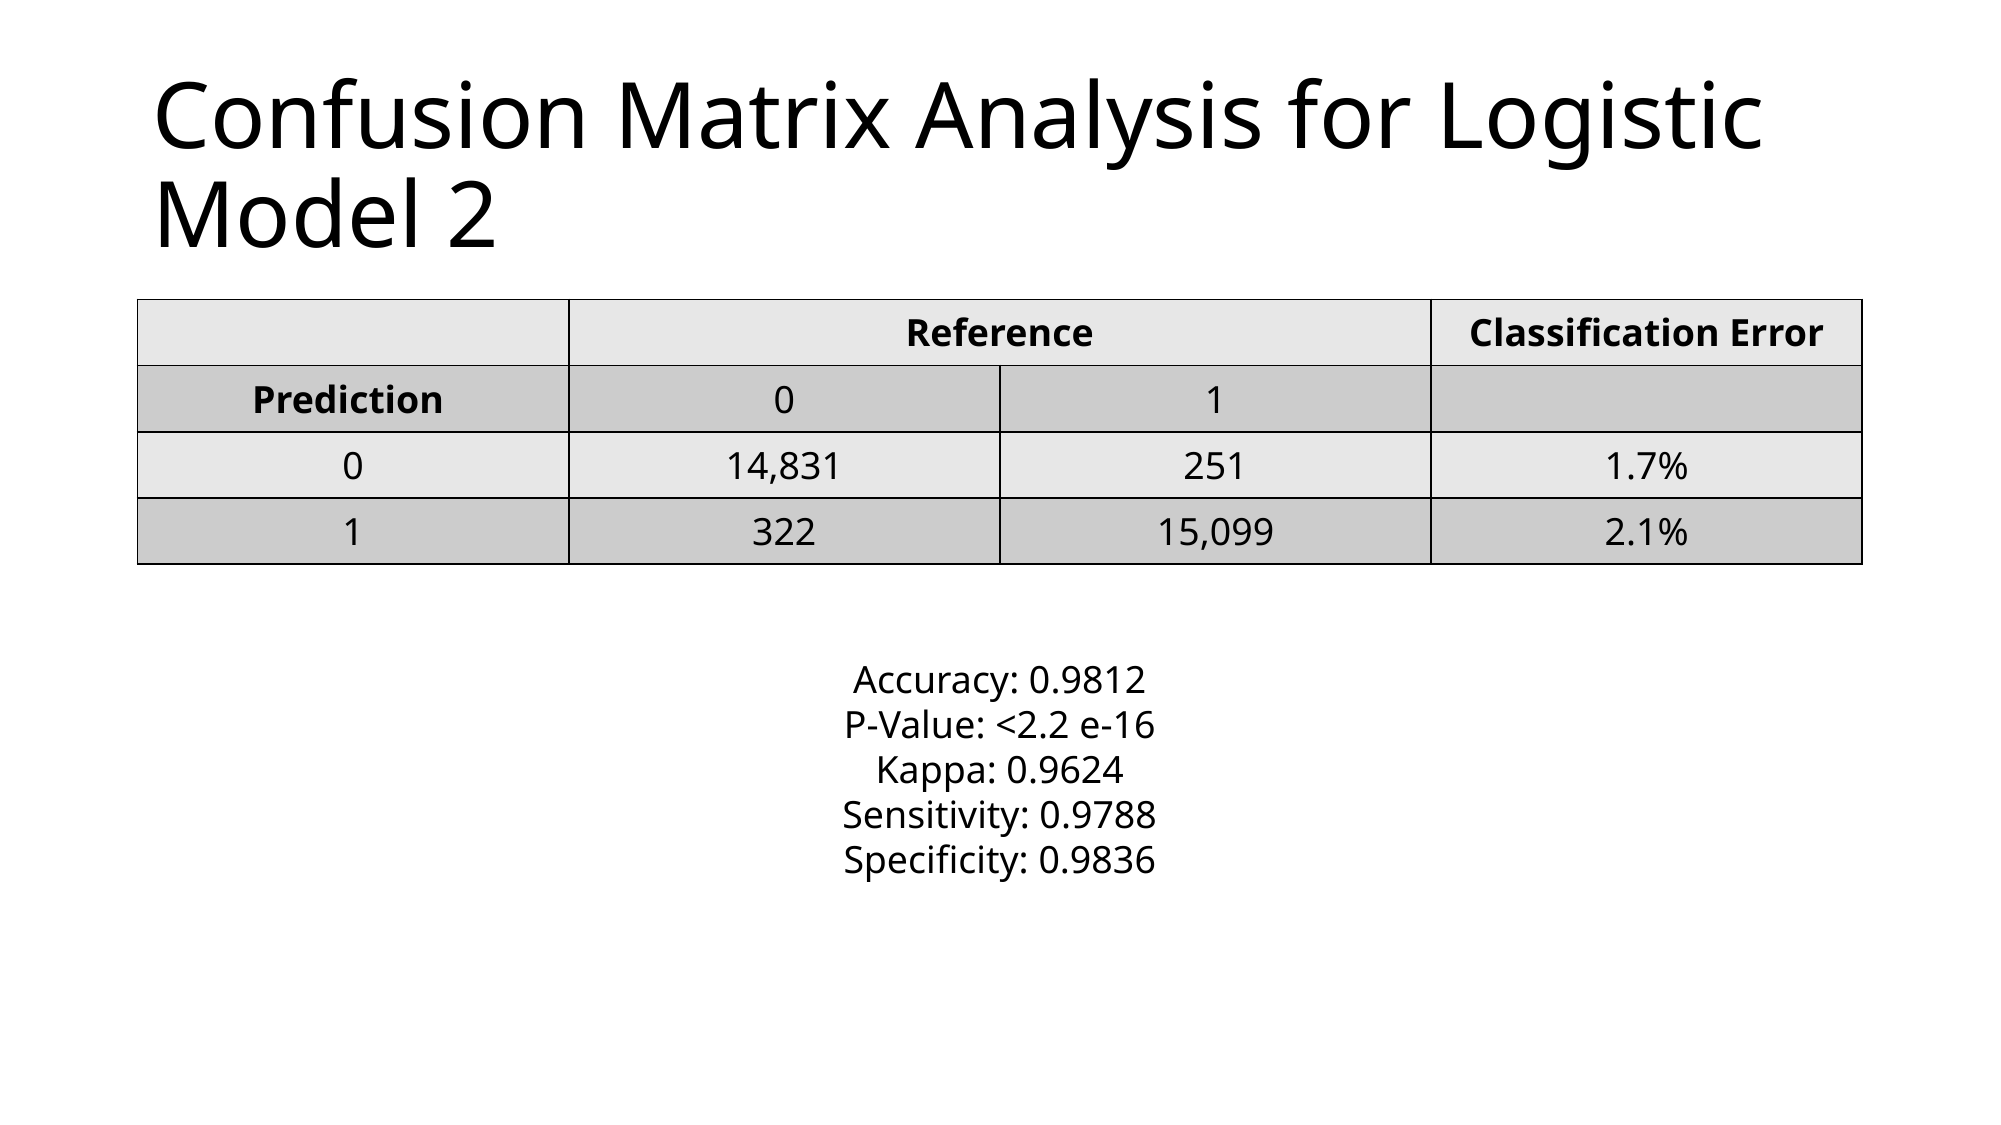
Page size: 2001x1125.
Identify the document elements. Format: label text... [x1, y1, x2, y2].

table_header [138, 300, 568, 365]
table_cell 2.1% [1432, 499, 1861, 563]
table_cell 0 [138, 433, 568, 497]
table_cell 0 [570, 366, 999, 431]
table_cell 1 [1001, 366, 1430, 431]
table_cell [1432, 366, 1861, 431]
table_cell 322 [570, 499, 999, 563]
table_header Reference [570, 300, 1430, 365]
table_cell 1.7% [1432, 433, 1861, 497]
table_cell 15,099 [1001, 499, 1430, 563]
table_cell 1 [138, 499, 568, 563]
title Confusion Matrix Analysis for Logistic Model 2 [137, 59, 1863, 278]
table_cell 14,831 [570, 433, 999, 497]
table_header Classification Error [1432, 300, 1861, 365]
table_cell Prediction [138, 366, 568, 431]
table_cell 251 [1001, 433, 1430, 497]
text_box Accuracy: 0.9812 P-Value: <2.2 e-16 Kappa: 0.9624 Sensitivity: 0.9788 Specificity: 0.9836 [786, 648, 1213, 1024]
